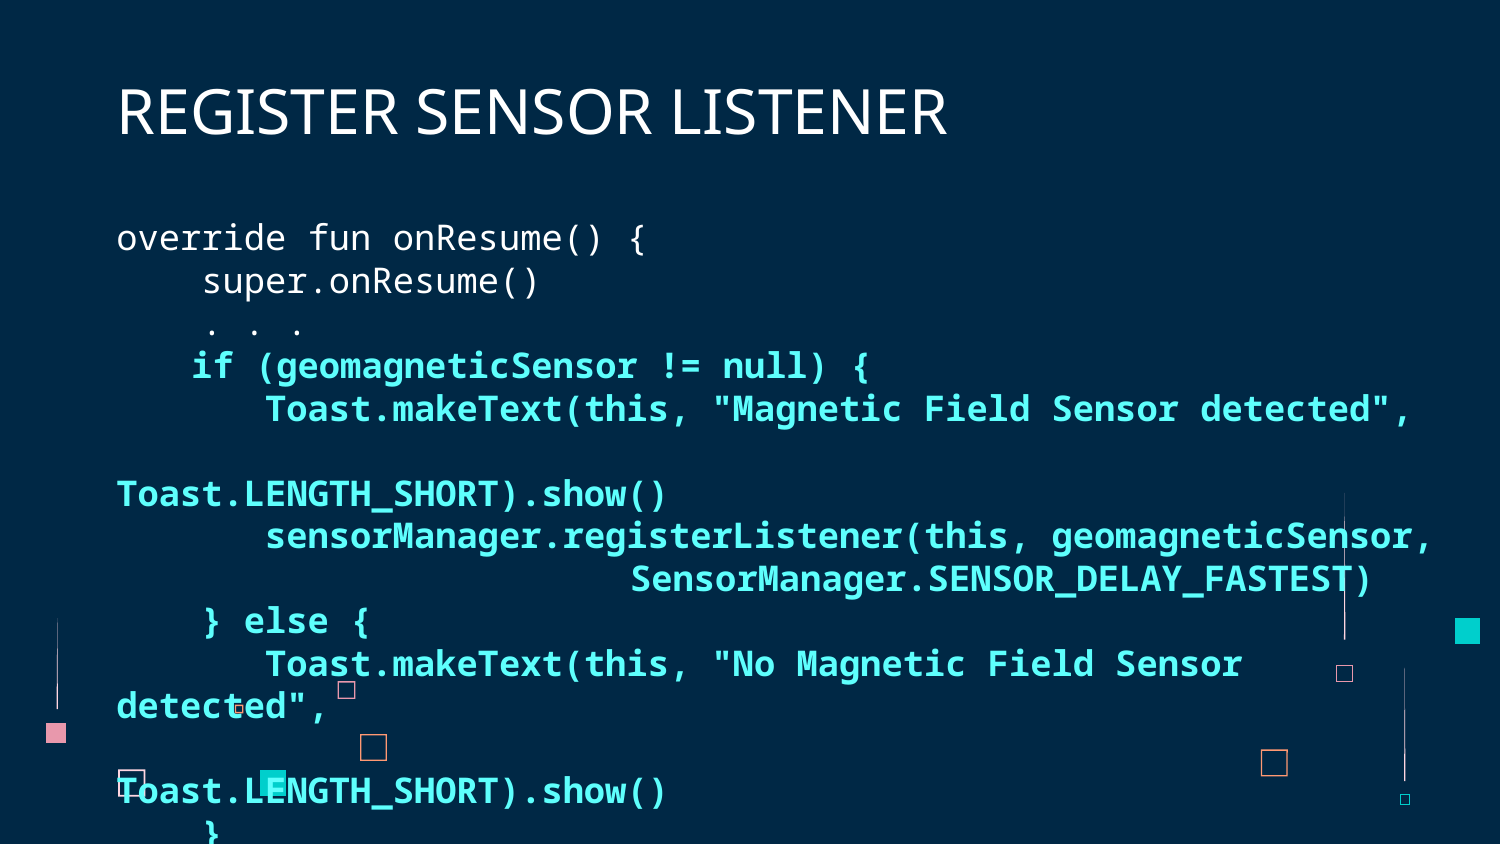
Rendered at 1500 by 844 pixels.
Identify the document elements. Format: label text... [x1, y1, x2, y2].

list override fun onResume() { super.onResume() . . . if (geomagneticSensor != null) { Toast.makeText(this, "Magnetic Field Sensor detected", Toast.LENGTH_SHORT).show() sensorManager.registerListener(this, geomagneticSensor, SensorManager.SENSOR_DELAY_FASTEST) } else { Toast.makeText(this, "No Magnetic Field Sensor detected", Toast.LENGTH_SHORT).show() } [101, 200, 1454, 544]
title REGISTER SENSOR LISTENER [101, 67, 1049, 163]
